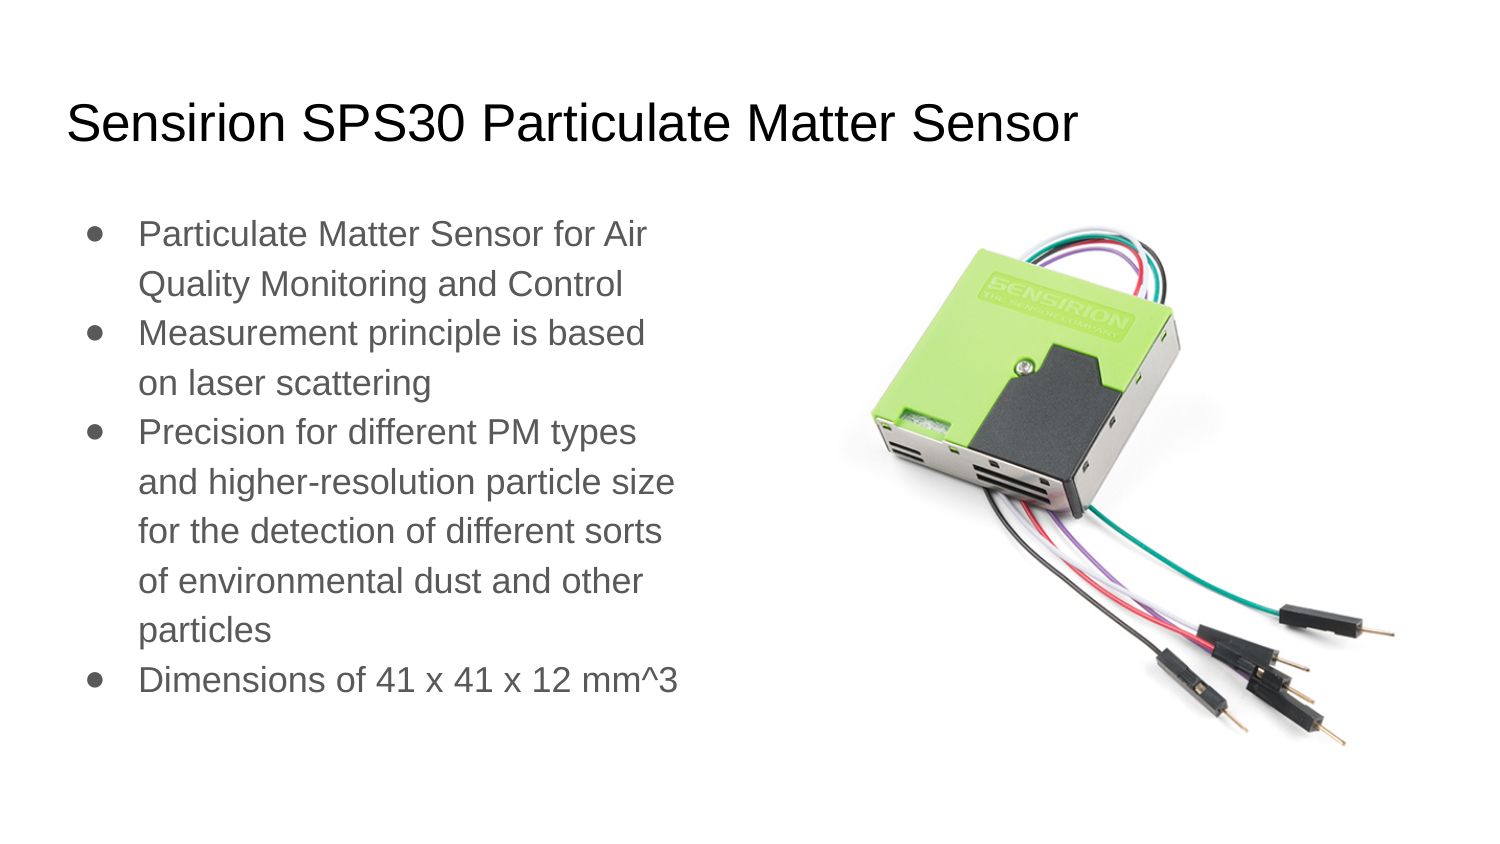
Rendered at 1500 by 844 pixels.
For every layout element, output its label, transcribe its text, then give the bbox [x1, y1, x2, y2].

title Sensirion SPS30 Particulate Matter Sensor [51, 72, 1449, 167]
list Particulate Matter Sensor for Air Quality Monitoring and Control Measurement principle is based on laser scattering Precision for different PM types and higher-resolution particle size for the detection of different sorts of environmental dust and other particles Dimensions of 41 x 41 x 12 mm^3 [51, 189, 705, 750]
picture [815, 174, 1443, 802]
